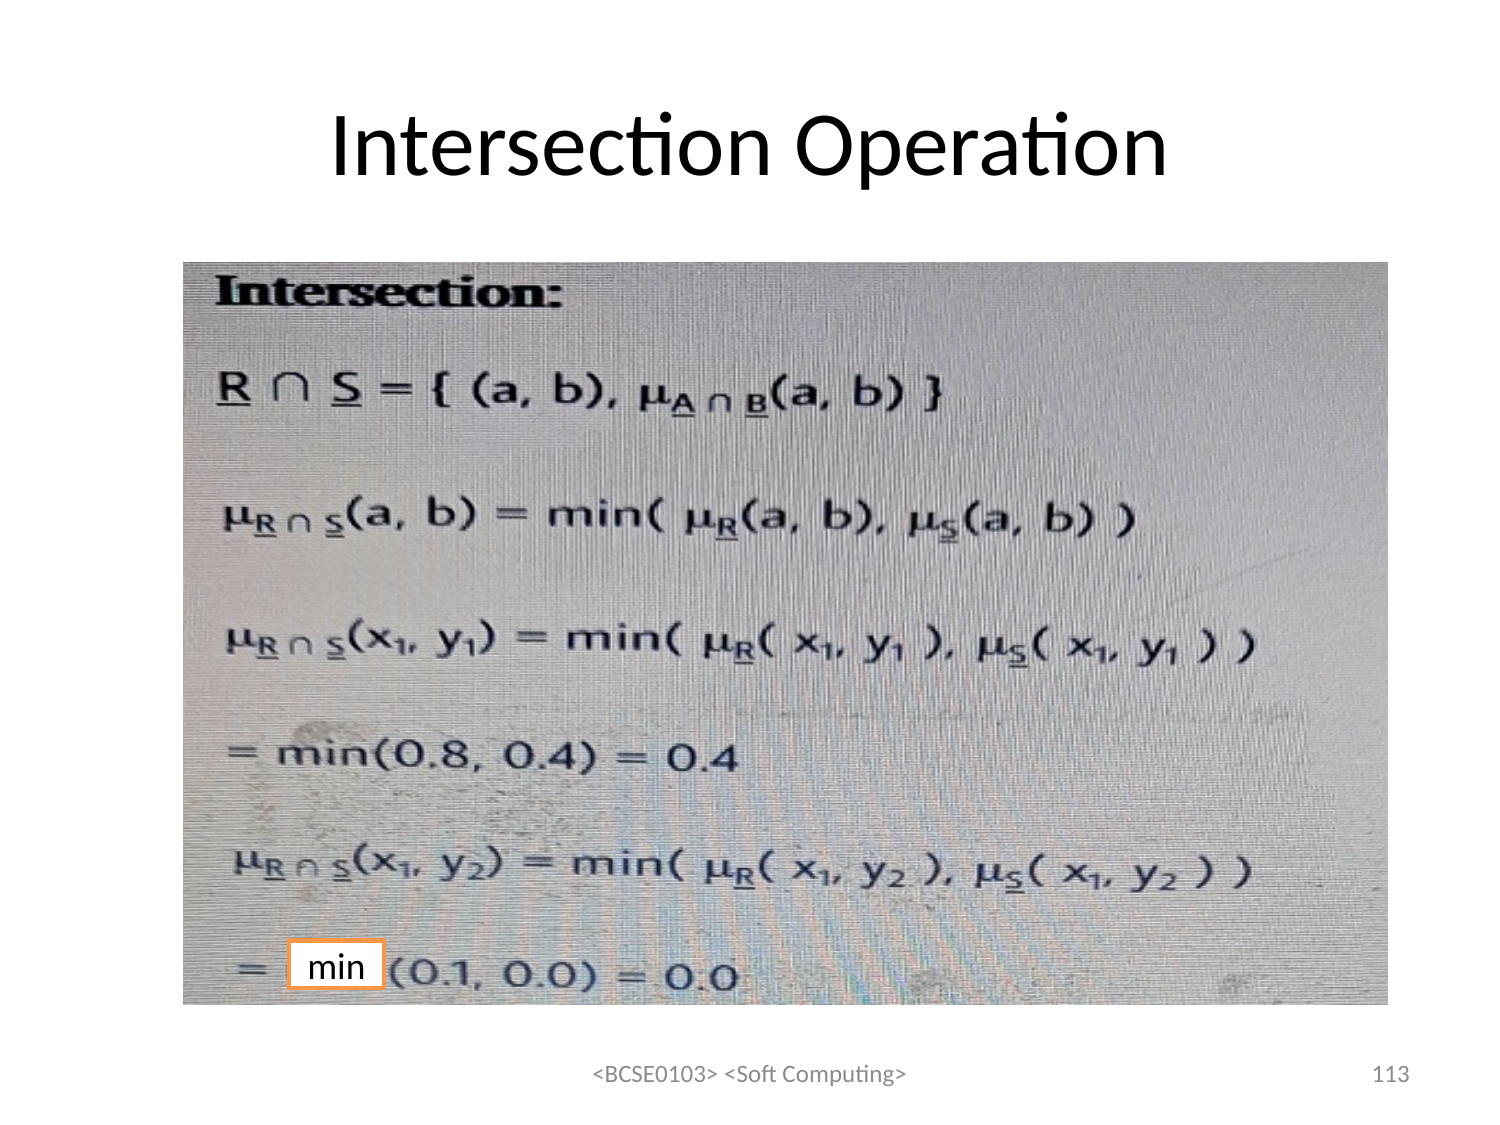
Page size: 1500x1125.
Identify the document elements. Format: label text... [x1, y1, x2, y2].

footer <BCSE0103> <Soft Computing> [512, 1042, 988, 1103]
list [182, 262, 1389, 1006]
title Intersection Operation [75, 45, 1425, 233]
slide_number 113 [1074, 1042, 1425, 1103]
